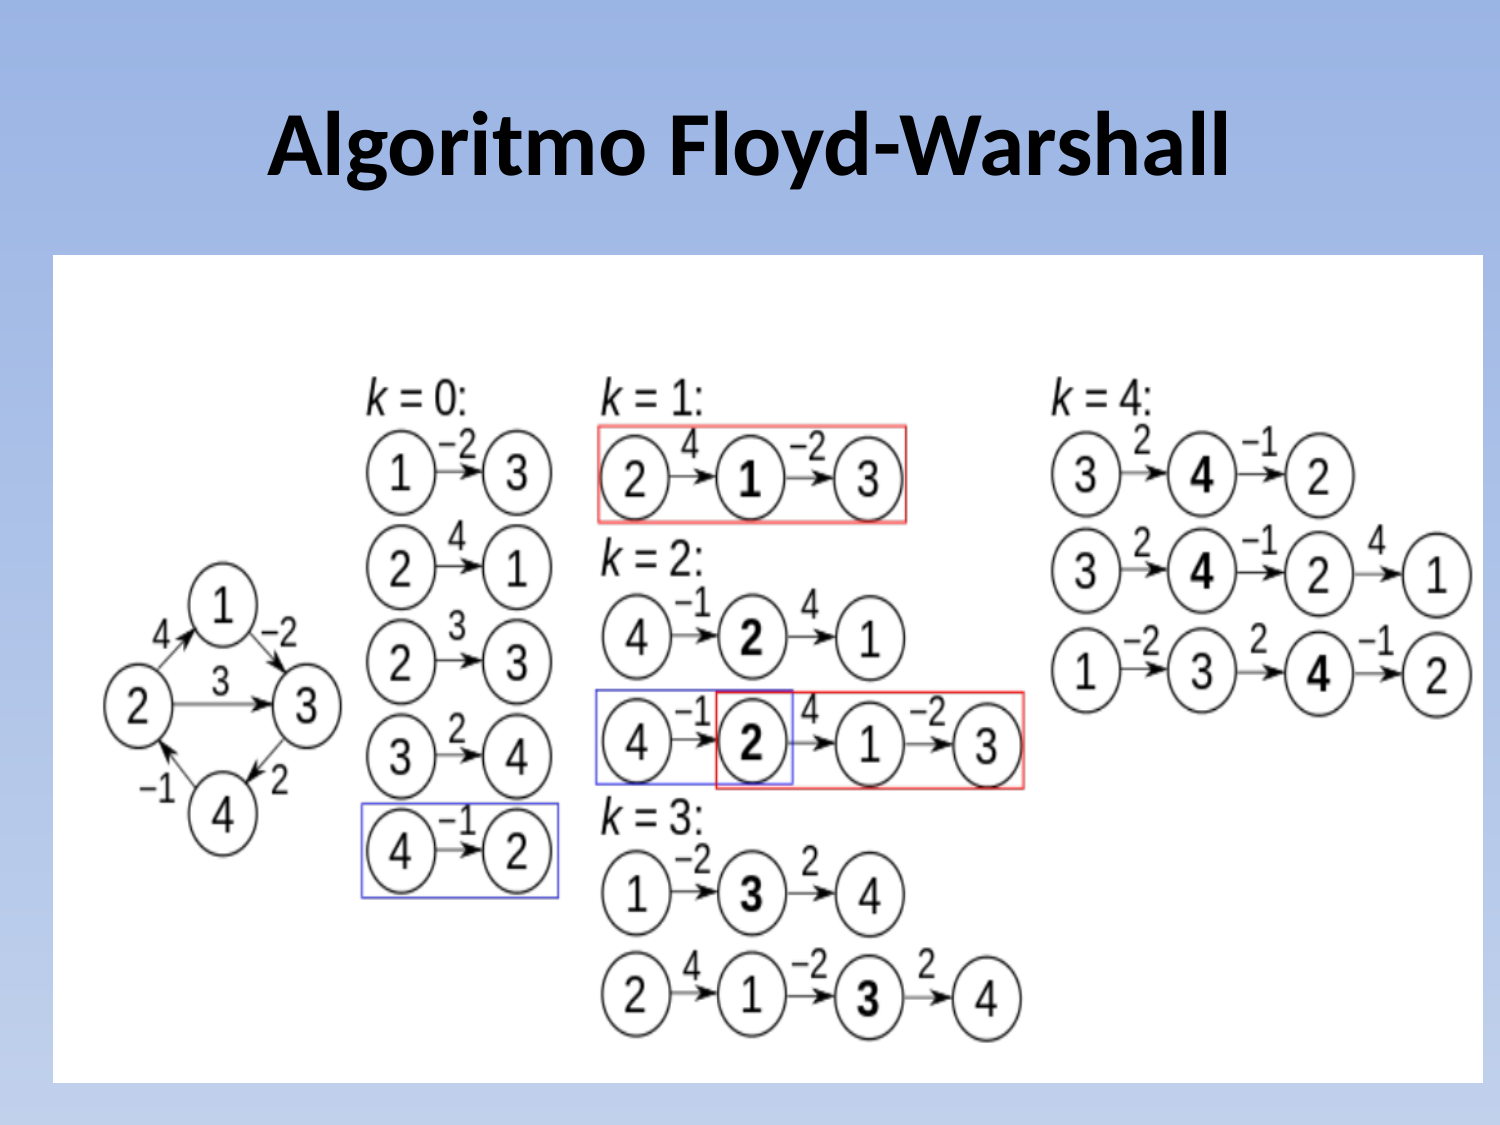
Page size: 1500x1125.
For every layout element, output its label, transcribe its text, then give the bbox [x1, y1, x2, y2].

title Algoritmo Floyd-Warshall [75, 45, 1425, 233]
picture [52, 255, 1483, 1083]
